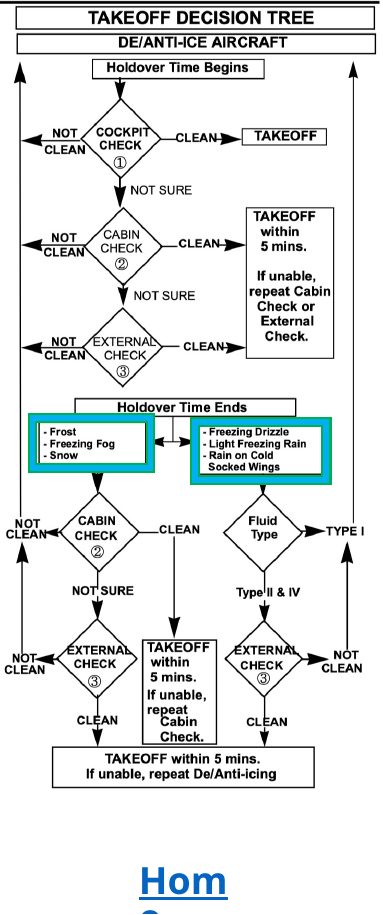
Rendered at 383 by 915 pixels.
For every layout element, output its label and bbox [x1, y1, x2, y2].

text_box [138, 856, 245, 908]
picture [0, 0, 382, 796]
